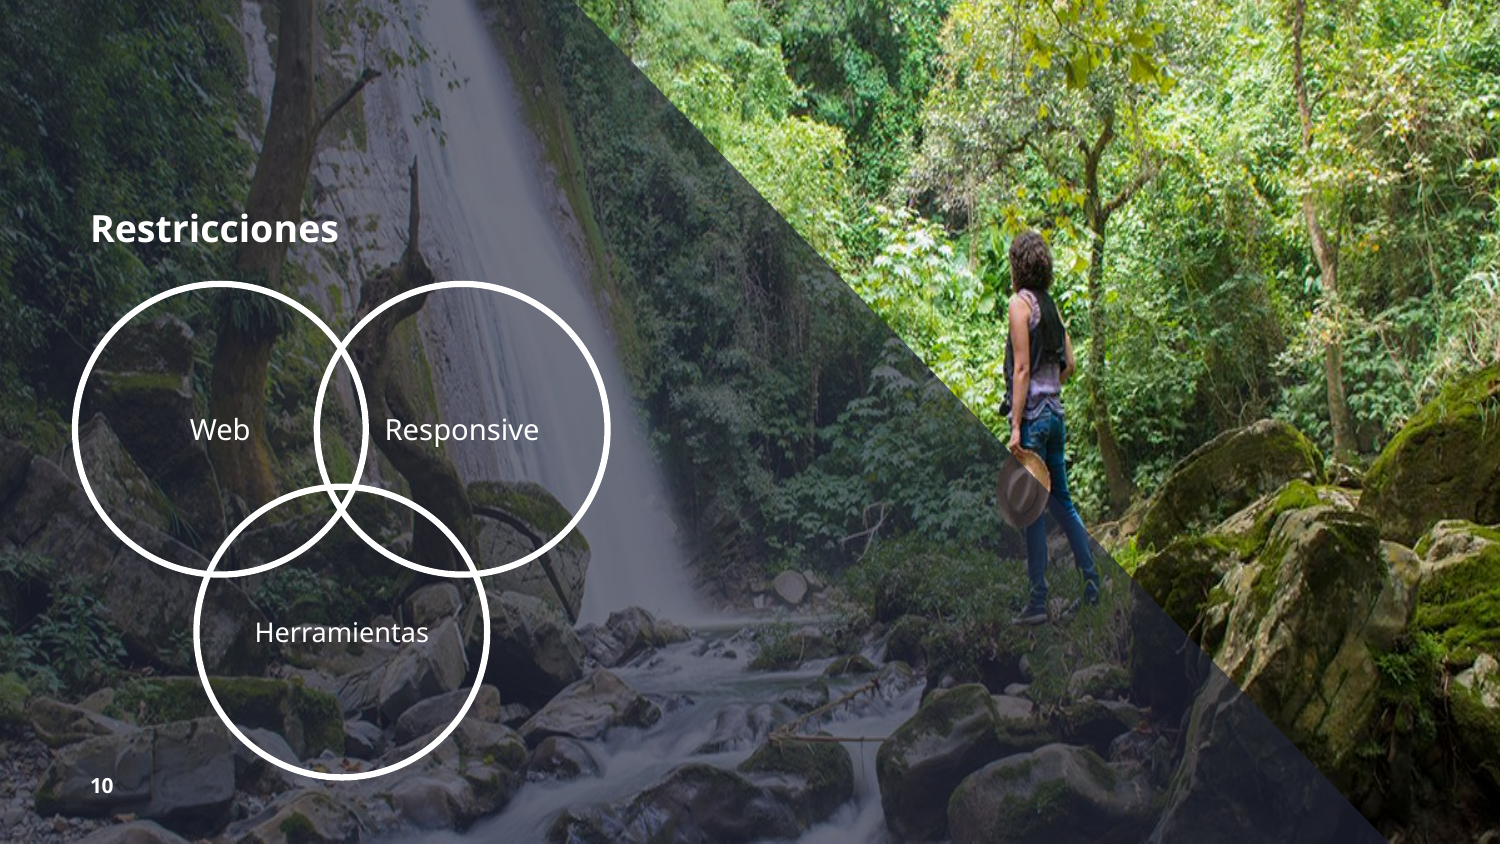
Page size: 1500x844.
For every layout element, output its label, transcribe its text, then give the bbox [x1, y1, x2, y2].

text_box Herramientas [196, 511, 488, 778]
slide_number 10 [75, 766, 165, 807]
title Restricciones [75, 161, 467, 265]
picture [574, 0, 1500, 844]
text_box Responsive [316, 283, 608, 575]
text_box Web [75, 283, 341, 575]
